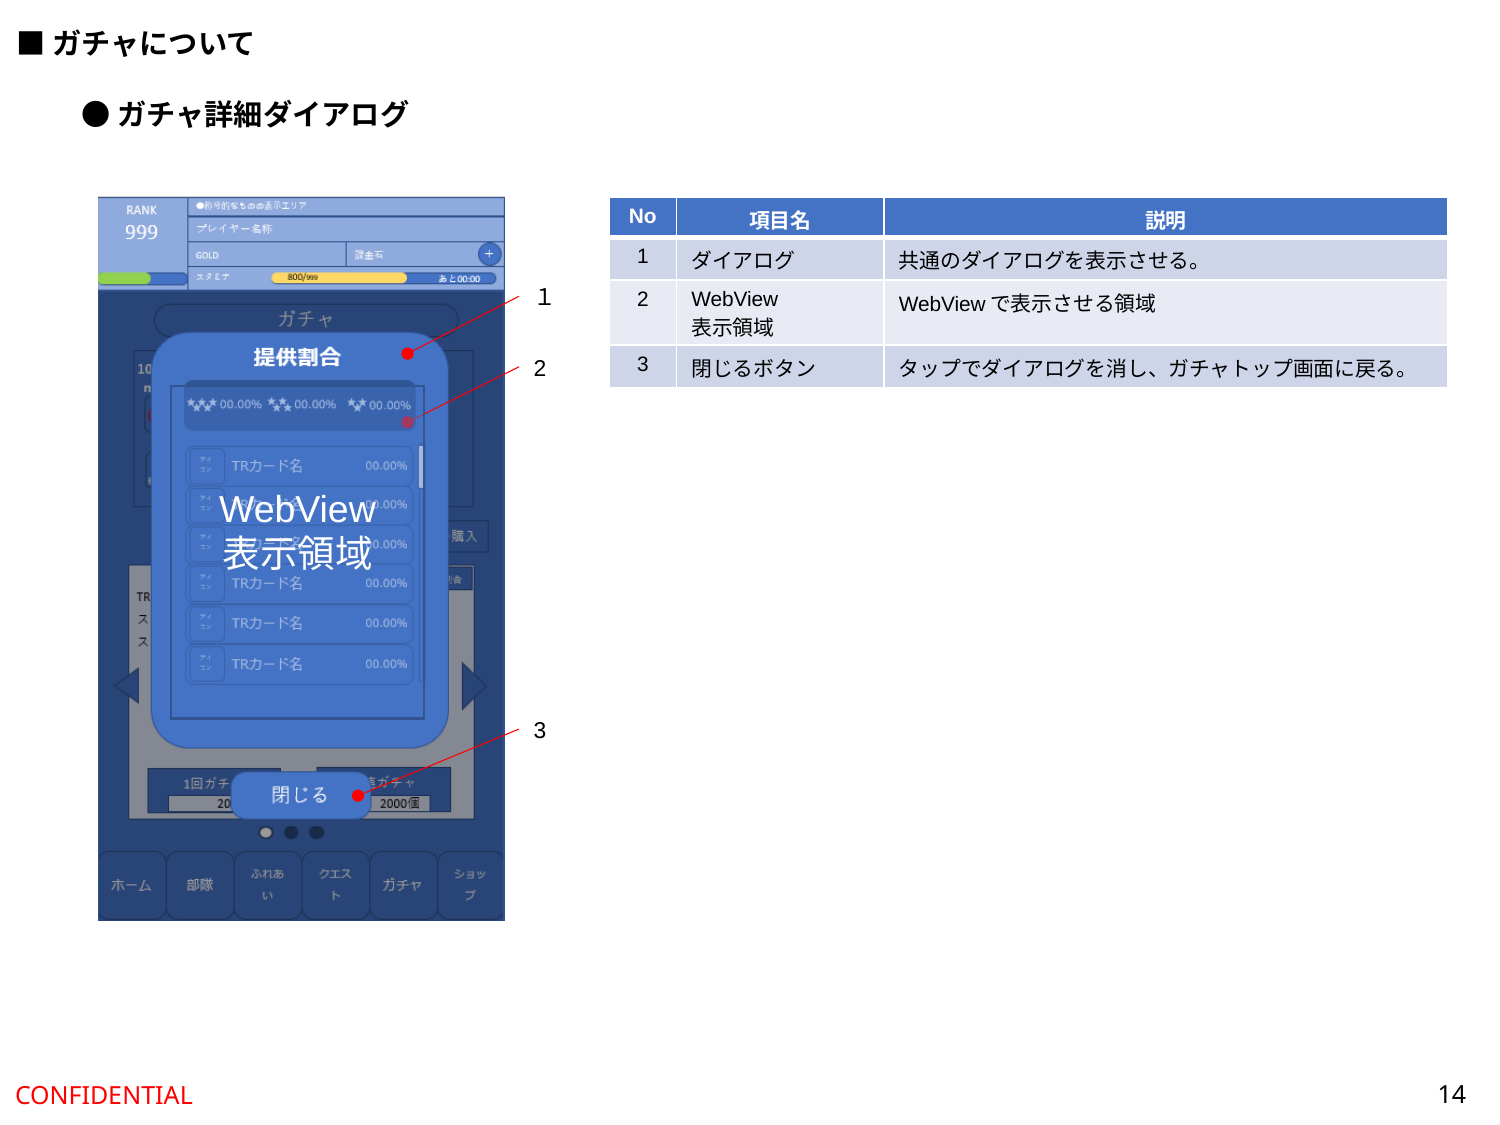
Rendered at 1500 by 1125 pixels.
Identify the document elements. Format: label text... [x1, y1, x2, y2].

table_header 項目名 [677, 198, 883, 235]
text_box ●ガチャ詳細ダイアログ [66, 88, 425, 139]
table_cell WebView 表示領域 [677, 281, 883, 344]
table_cell 閉じるボタン [677, 346, 883, 387]
text_box 2 [519, 345, 573, 388]
text_box 3 [519, 707, 573, 751]
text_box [357, 729, 520, 796]
table_cell タップでダイアログを消し、ガチャトップ画面に戻る。 [885, 346, 1447, 387]
table_cell 3 [610, 346, 676, 387]
table_cell 2 [610, 281, 676, 344]
text_box １ [519, 275, 573, 318]
table_cell 1 [610, 240, 676, 279]
table_cell WebViewで表示させる領域 [885, 281, 1447, 344]
footer CONFIDENTIAL [0, 1065, 507, 1125]
table_header No [610, 198, 676, 235]
slide_number 14 [1143, 1065, 1482, 1125]
table_cell ダイアログ [677, 240, 883, 279]
text_box ■ガチャについて [1, 17, 271, 68]
table_cell 共通のダイアログを表示させる。 [885, 240, 1447, 279]
table_header 説明 [885, 198, 1447, 235]
picture [97, 196, 505, 921]
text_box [407, 296, 519, 354]
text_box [407, 367, 519, 423]
